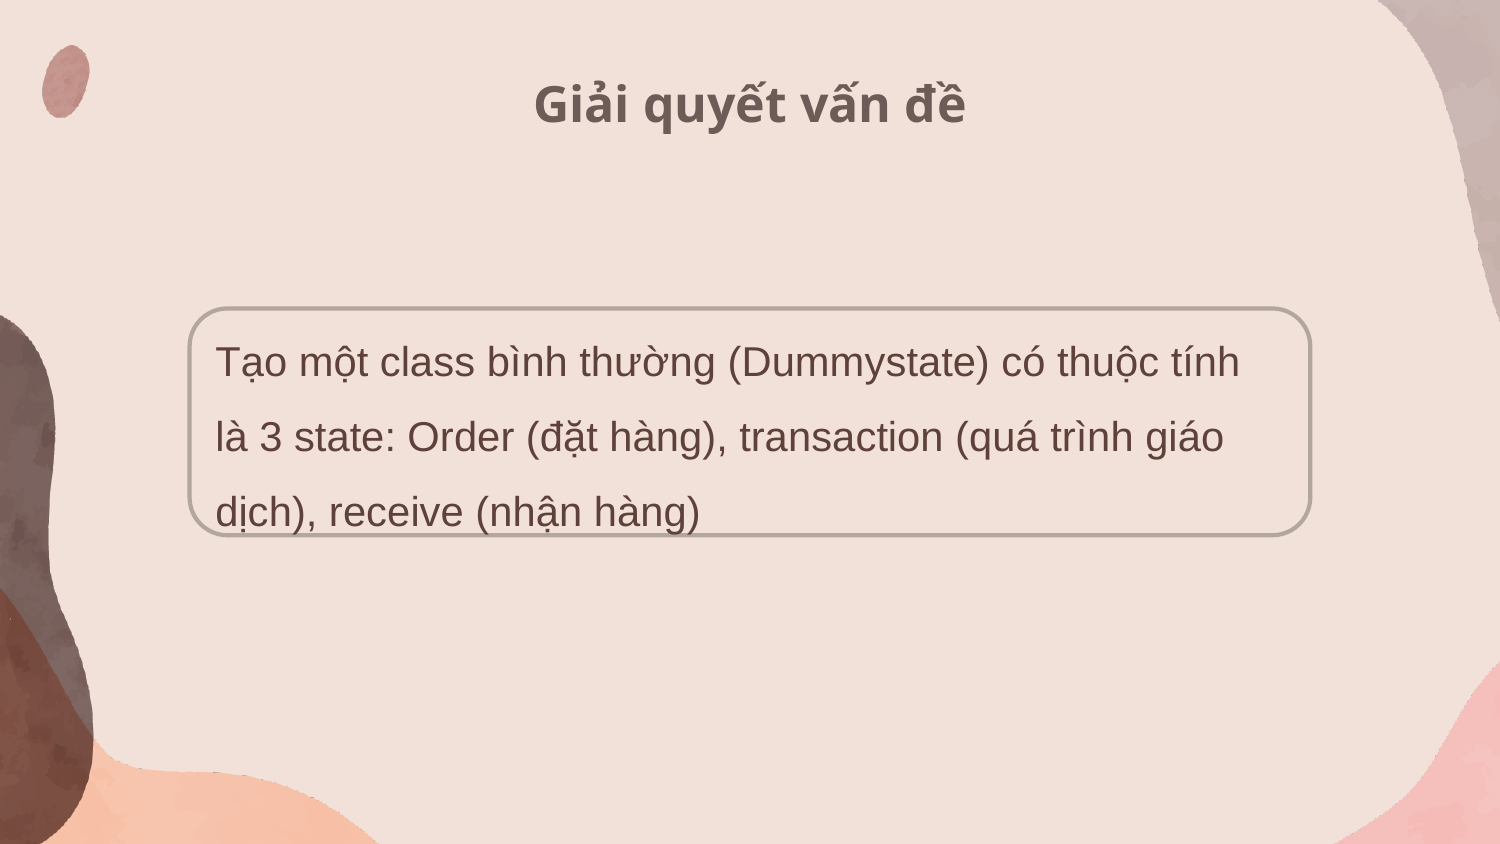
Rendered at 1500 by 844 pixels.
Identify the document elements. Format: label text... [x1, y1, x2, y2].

title Giải quyết vấn đề [118, 57, 1382, 152]
picture [0, 0, 1500, 844]
text_box Tạo một class bình thường (Dummystate) có thuộc tính là 3 state: Order (đặt hàng), transaction (quá trình giáo dịch), receive (nhận hàng) [187, 306, 1313, 538]
